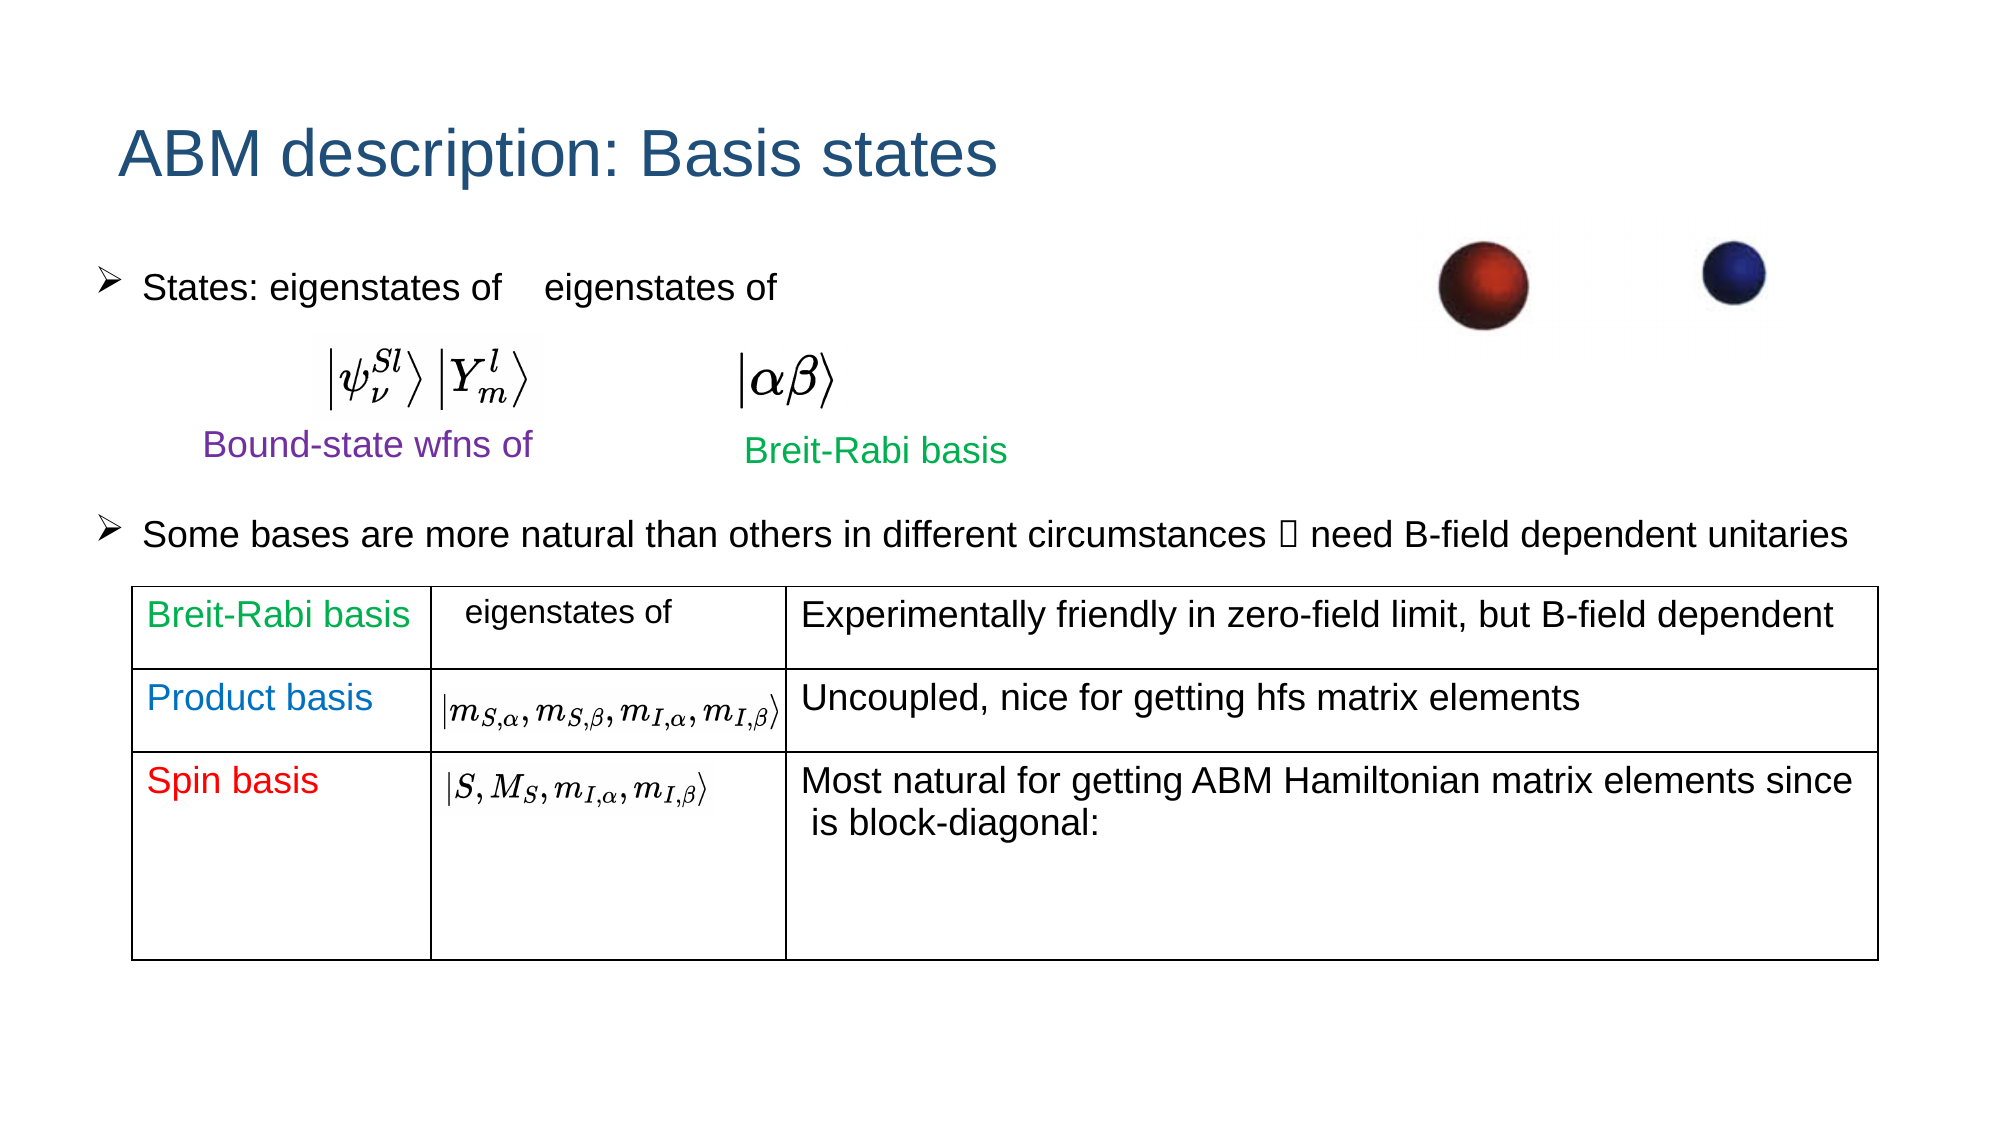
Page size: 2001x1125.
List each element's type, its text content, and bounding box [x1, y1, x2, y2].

picture [432, 689, 778, 733]
picture [433, 763, 716, 816]
picture [1410, 213, 1787, 361]
picture [311, 332, 544, 420]
title ABM description: Basis states [103, 64, 1764, 247]
picture [719, 332, 848, 420]
text_box Breit-Rabi basis [729, 419, 1023, 479]
